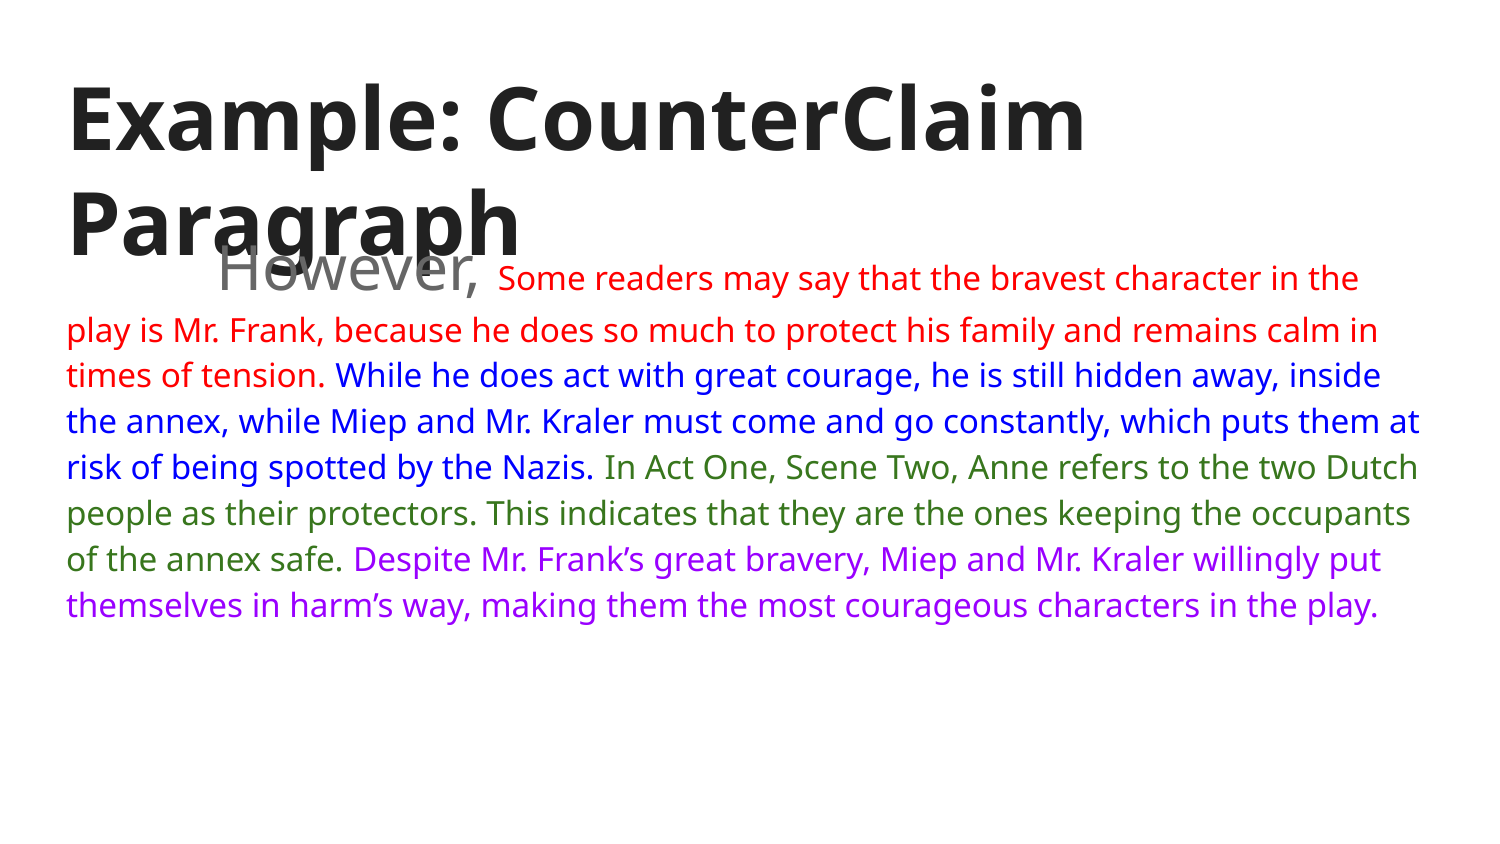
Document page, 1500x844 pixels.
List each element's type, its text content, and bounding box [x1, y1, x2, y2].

title Example: CounterClaim Paragraph [51, 48, 1449, 180]
list However, Some readers may say that the bravest character in the play is Mr. Frank, because he does so much to protect his family and remains calm in times of tension. While he does act with great courage, he is still hidden away, inside the annex, while Miep and Mr. Kraler must come and go constantly, which puts them at risk of being spotted by the Nazis. In Act One, Scene Two, Anne refers to the two Dutch people as their protectors. This indicates that they are the ones keeping the occupants of the annex safe. Despite Mr. Frank’s great bravery, Miep and Mr. Kraler willingly put themselves in harm’s way, making them the most courageous characters in the play. [51, 201, 1449, 750]
